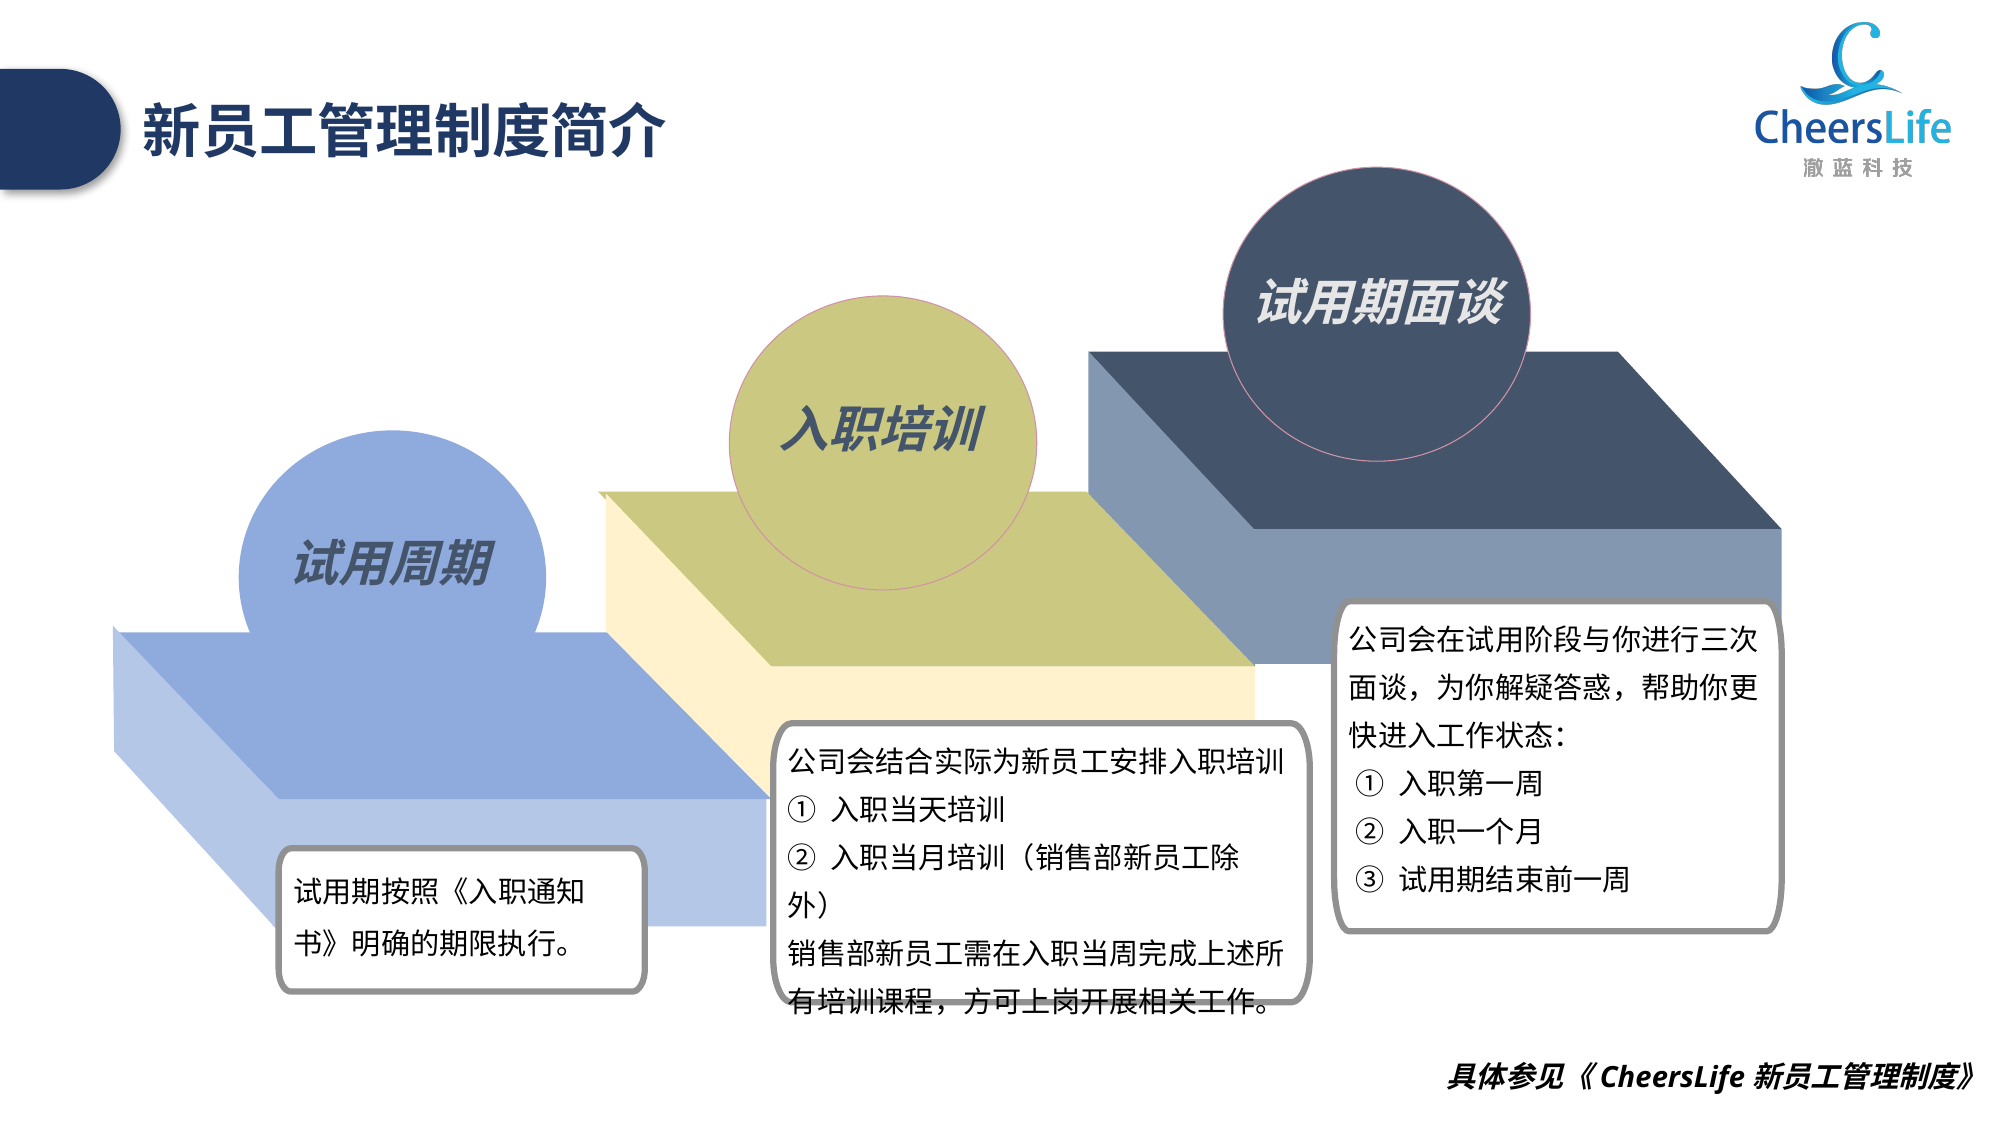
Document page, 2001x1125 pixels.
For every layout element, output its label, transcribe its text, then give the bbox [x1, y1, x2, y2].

text_box [120, 632, 771, 800]
text_box [605, 493, 772, 800]
text_box [1089, 351, 1782, 530]
text_box [279, 800, 767, 927]
text_box [1256, 530, 1782, 664]
text_box [1088, 351, 1256, 667]
text_box [112, 625, 279, 931]
text_box 试用期按照《入职通知书》明确的期限执行。 [278, 848, 645, 992]
text_box 公司会结合实际为新员工安排入职培训 ① 入职当天培训 ② 入职当月培训（销售部新员工除外） 销售部新员工需在入职当周完成上述所有培训课程，方可上岗开展相关工作。 [773, 723, 1310, 1003]
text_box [238, 430, 547, 725]
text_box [1223, 167, 1531, 462]
text_box [772, 667, 1255, 784]
text_box 新员工管理制度简介 [128, 86, 683, 171]
picture [1739, 22, 1983, 177]
text_box [597, 491, 1254, 667]
text_box [0, 67, 122, 191]
text_box 公司会在试用阶段与你进行三次面谈，为你解疑答惑，帮助你更快进入工作状态： ① 入职第一周 ② 入职一个月 ③ 试用期结束前一周 [1334, 601, 1782, 932]
text_box 具体参见《CheersLife新员工管理制度》 [1431, 1050, 2000, 1101]
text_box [729, 295, 1037, 590]
